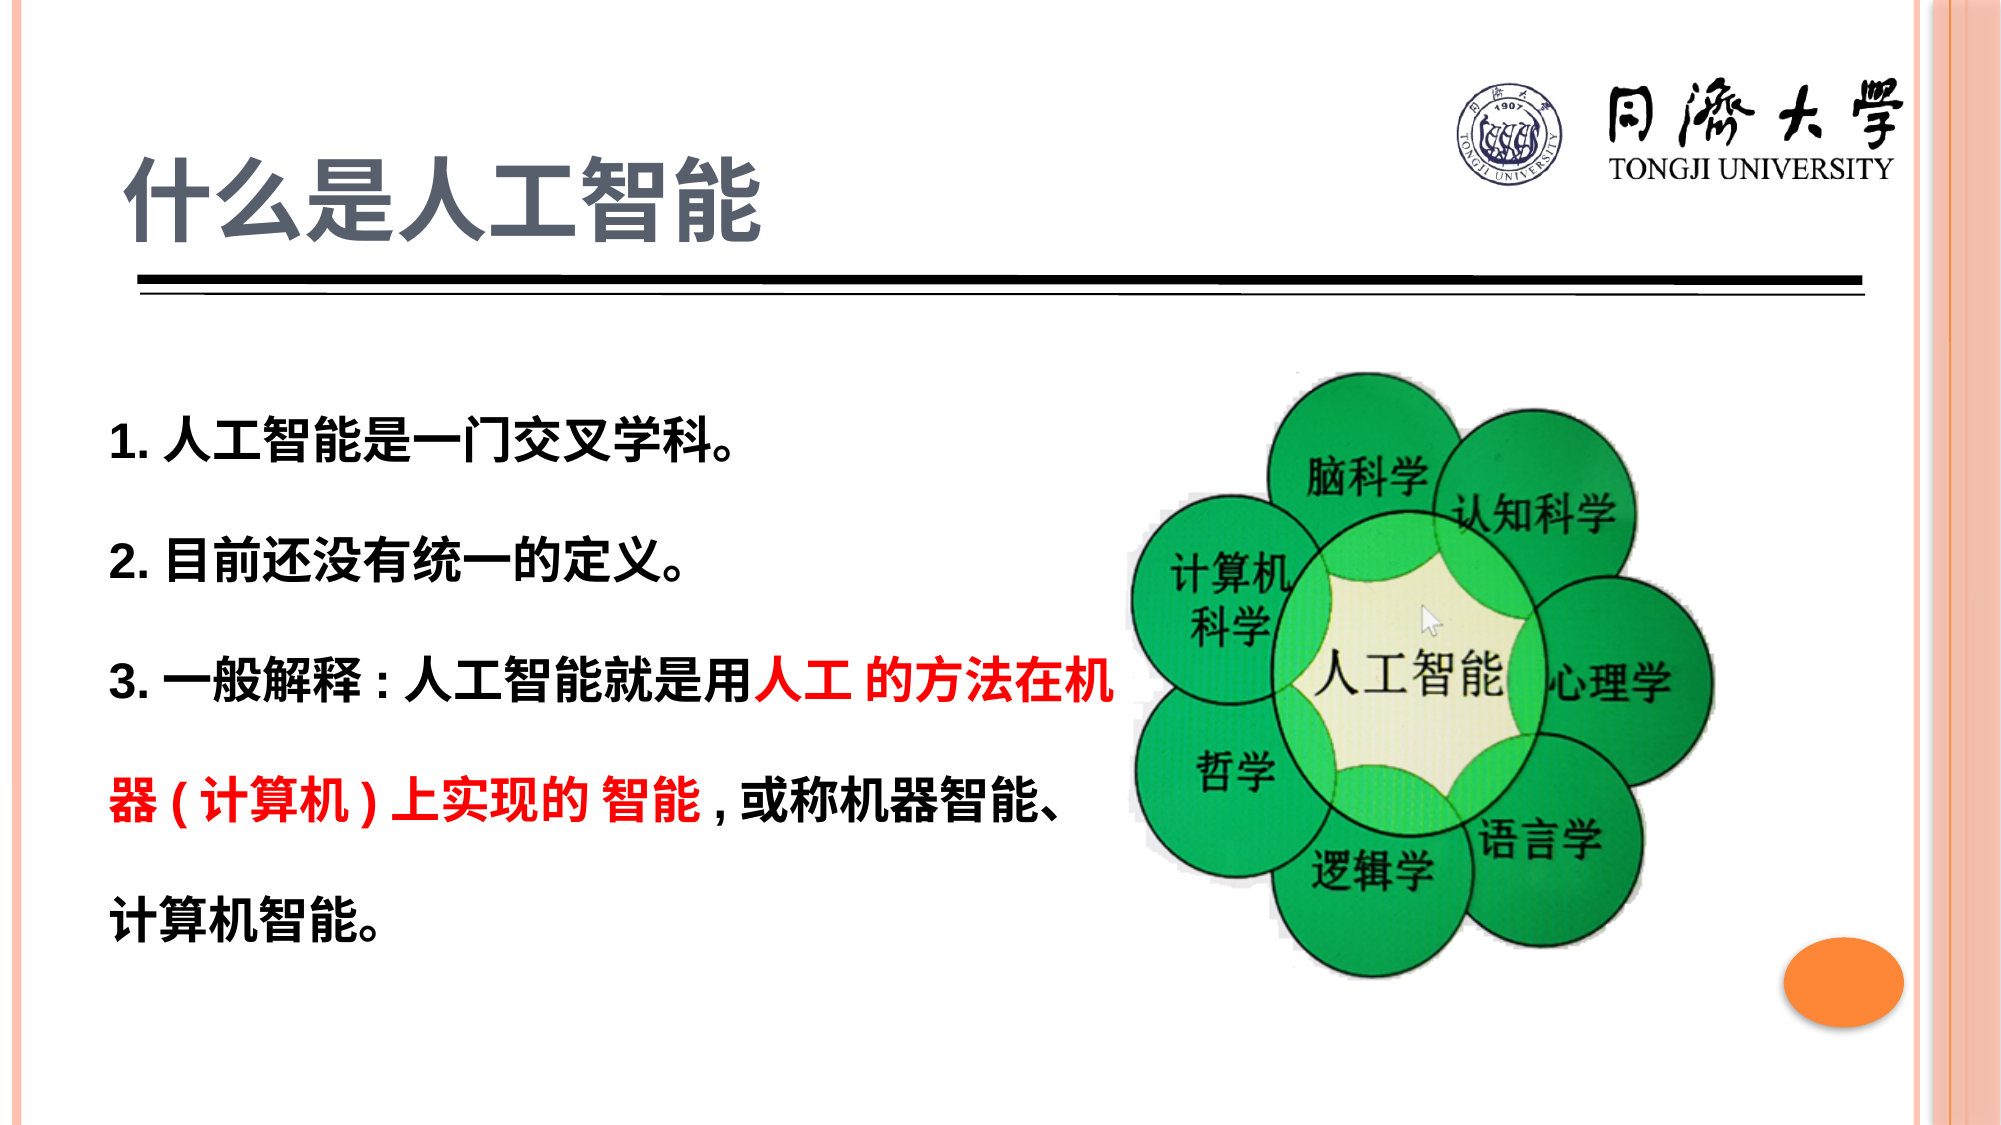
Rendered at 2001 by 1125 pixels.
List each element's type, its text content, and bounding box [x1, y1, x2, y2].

picture [1428, 23, 1958, 250]
picture [1117, 354, 1722, 987]
text_box 1.人工智能是一门交叉学科。 2.目前还没有统一的定义。 3.一般解释:人工智能就是用人工 的方法在机器(计算机)上实现的 智能,或称机器智能、计算机智能。 [93, 341, 1130, 1002]
title 什么是人工智能 [106, 73, 1740, 261]
